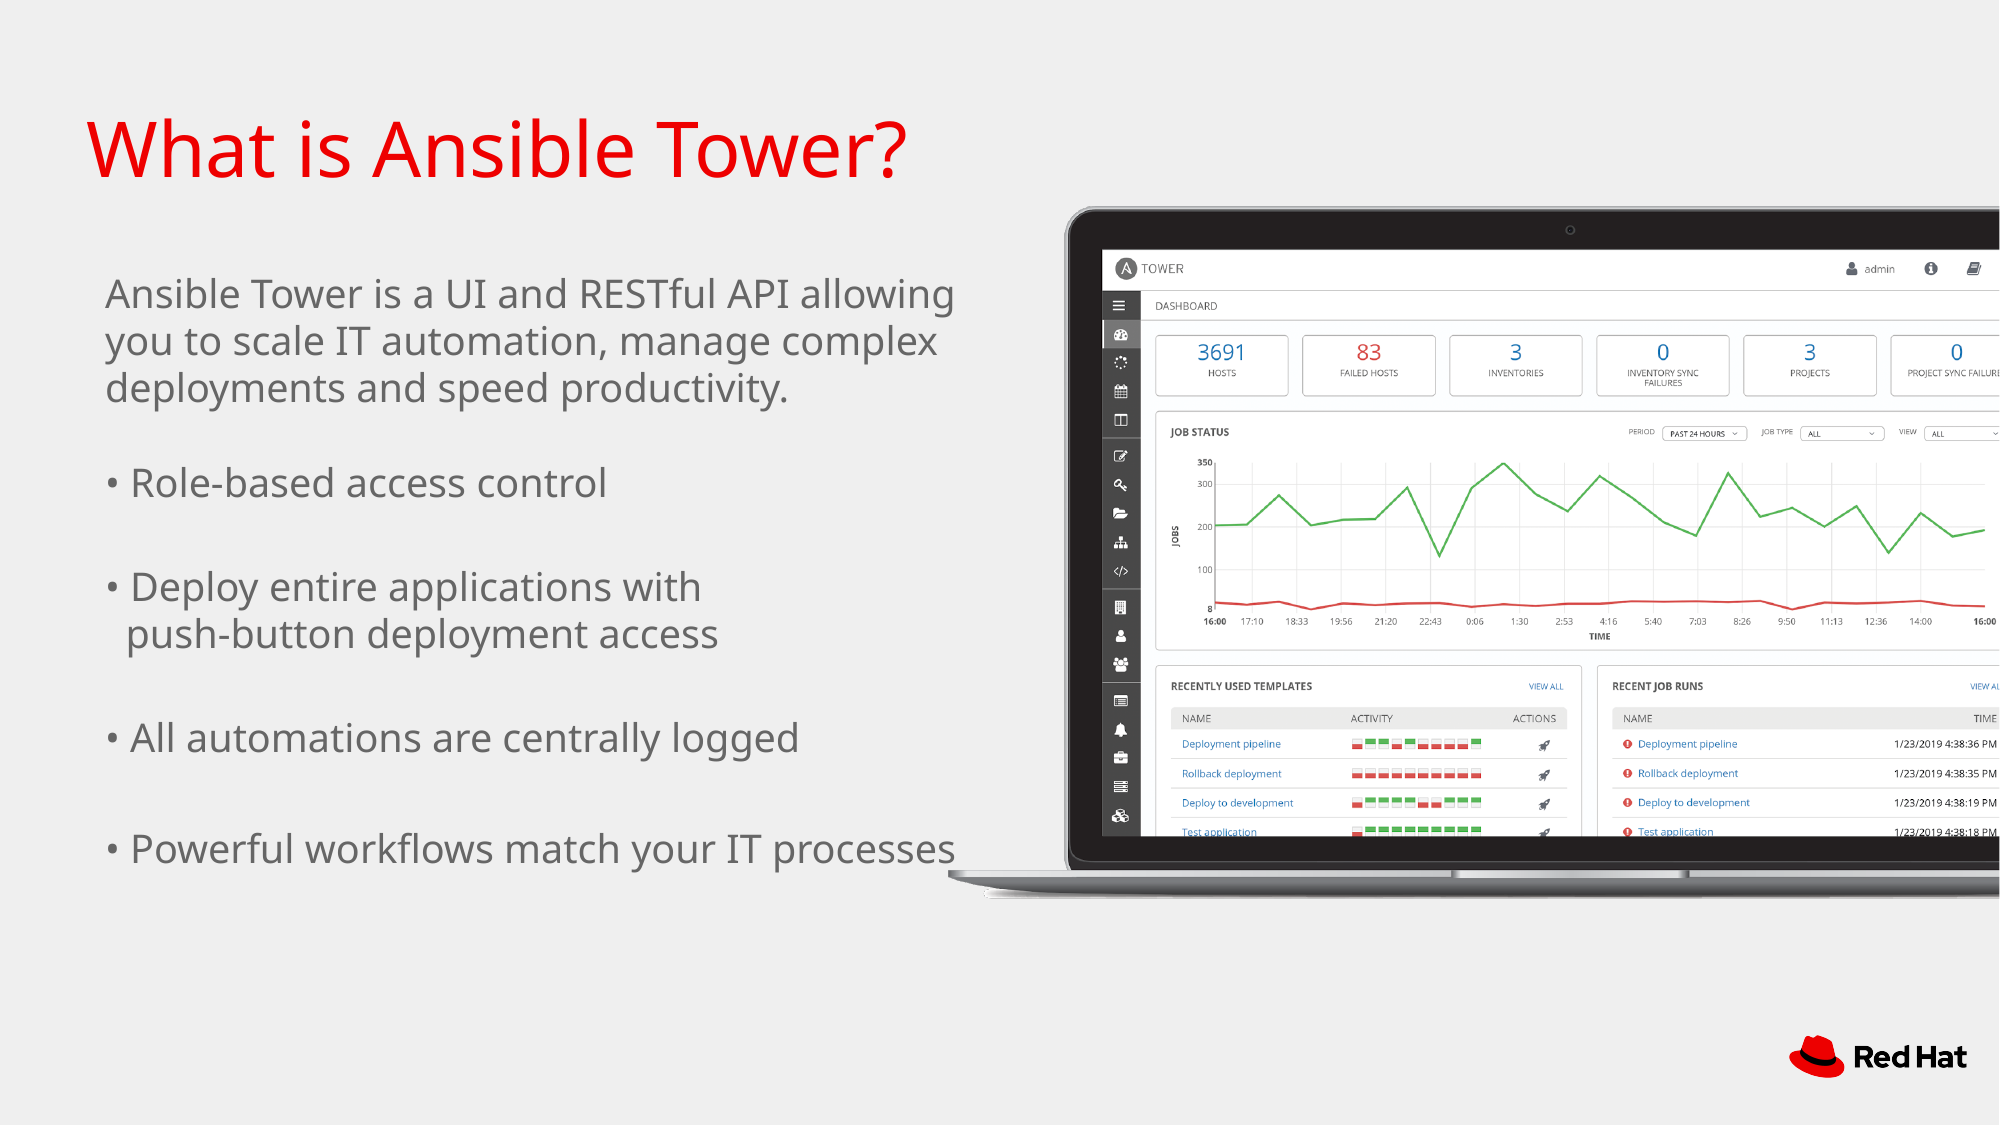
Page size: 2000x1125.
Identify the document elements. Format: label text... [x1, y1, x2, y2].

picture [910, 155, 2000, 999]
text_box What is Ansible Tower? [66, 77, 1573, 214]
text_box Ansible Tower is a UI and RESTful API allowing you to scale IT automation, manage complex deployments and speed productivity. • Role-based access control • Deploy entire applications with push-button deployment access • All automations are centrally logged • Powerful workflows match your IT processes [85, 228, 905, 958]
picture [1766, 1015, 1983, 1094]
